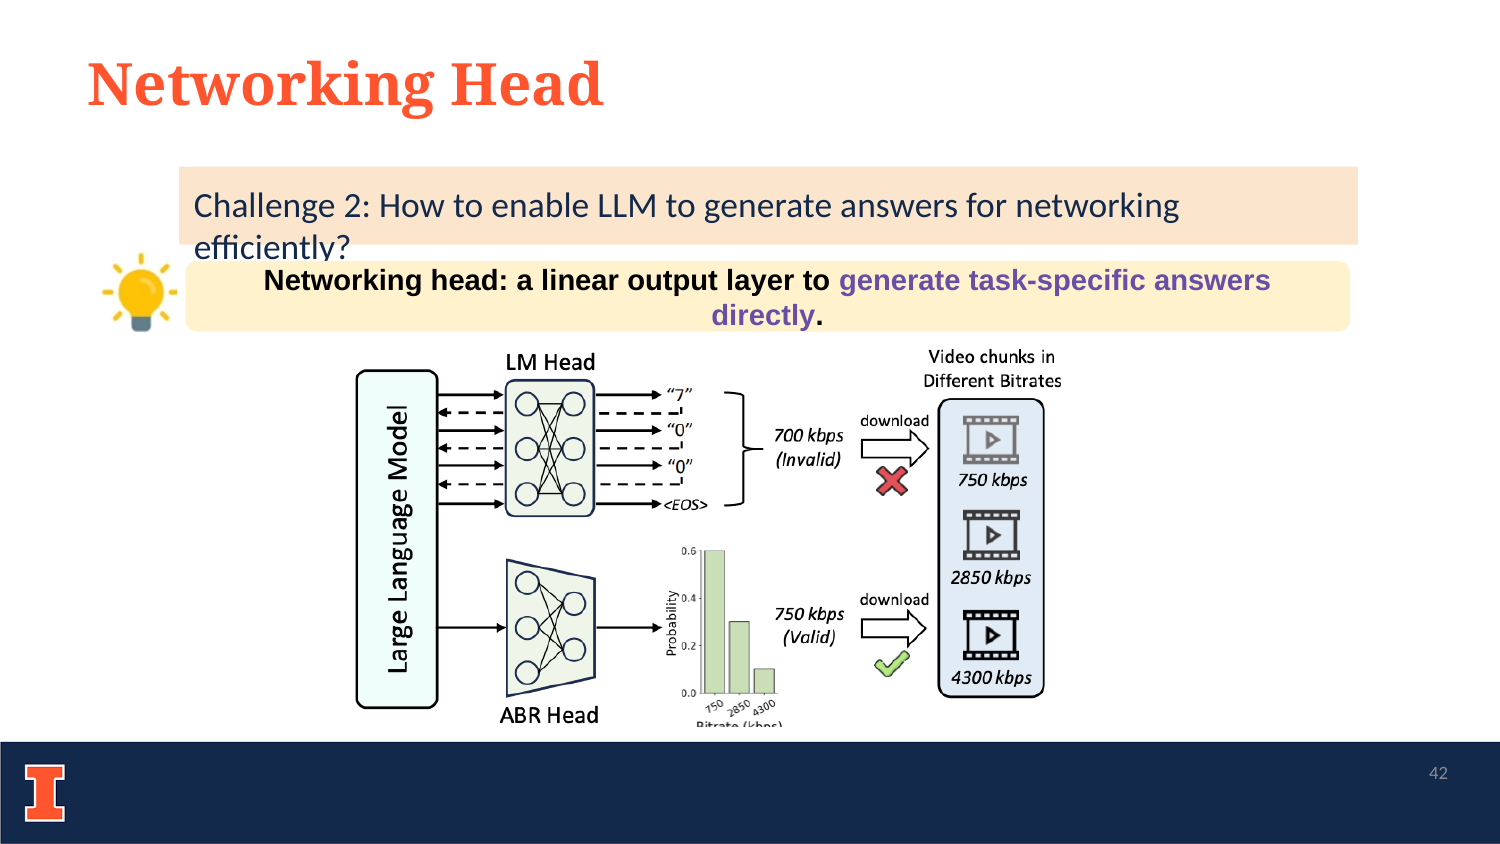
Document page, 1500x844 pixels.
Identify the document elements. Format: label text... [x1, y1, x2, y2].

text_box Challenge 2: How to enable LLM to generate answers for networking efficiently? [179, 166, 1358, 245]
picture [0, 0, 1500, 844]
text_box Networking head: a linear output layer to generate task-specific answers directly. [185, 260, 1350, 332]
text_box Networking Head [72, 32, 1428, 145]
slide_number ‹#› [1121, 749, 1460, 795]
